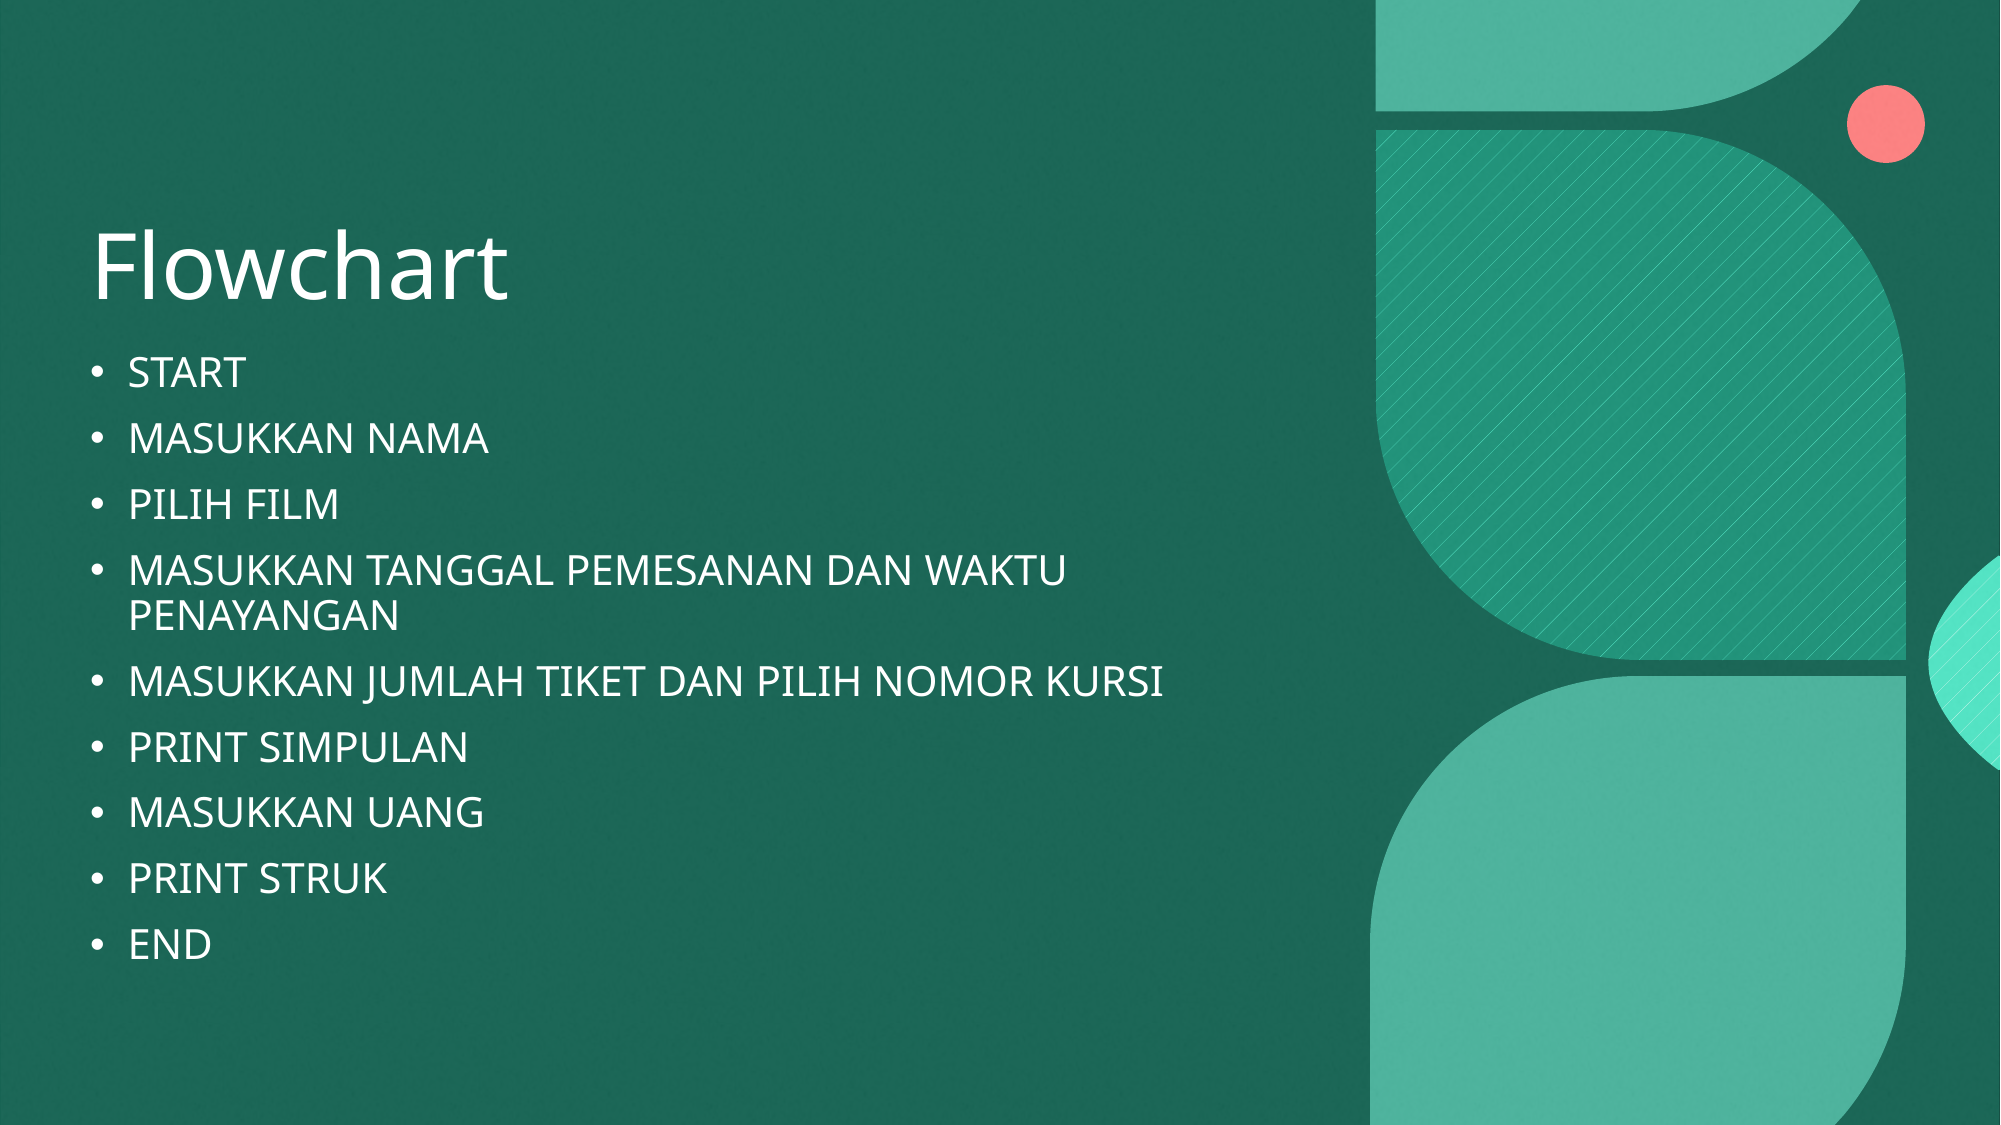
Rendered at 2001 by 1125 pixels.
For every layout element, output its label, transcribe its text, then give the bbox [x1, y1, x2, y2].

title Flowchart [75, 109, 1336, 327]
list START MASUKKAN NAMA PILIH FILM MASUKKAN TANGGAL PEMESANAN DAN WAKTU PENAYANGAN MASUKKAN JUMLAH TIKET DAN PILIH NOMOR KURSI PRINT SIMPULAN MASUKKAN UANG PRINT STRUK END [75, 343, 1336, 1014]
